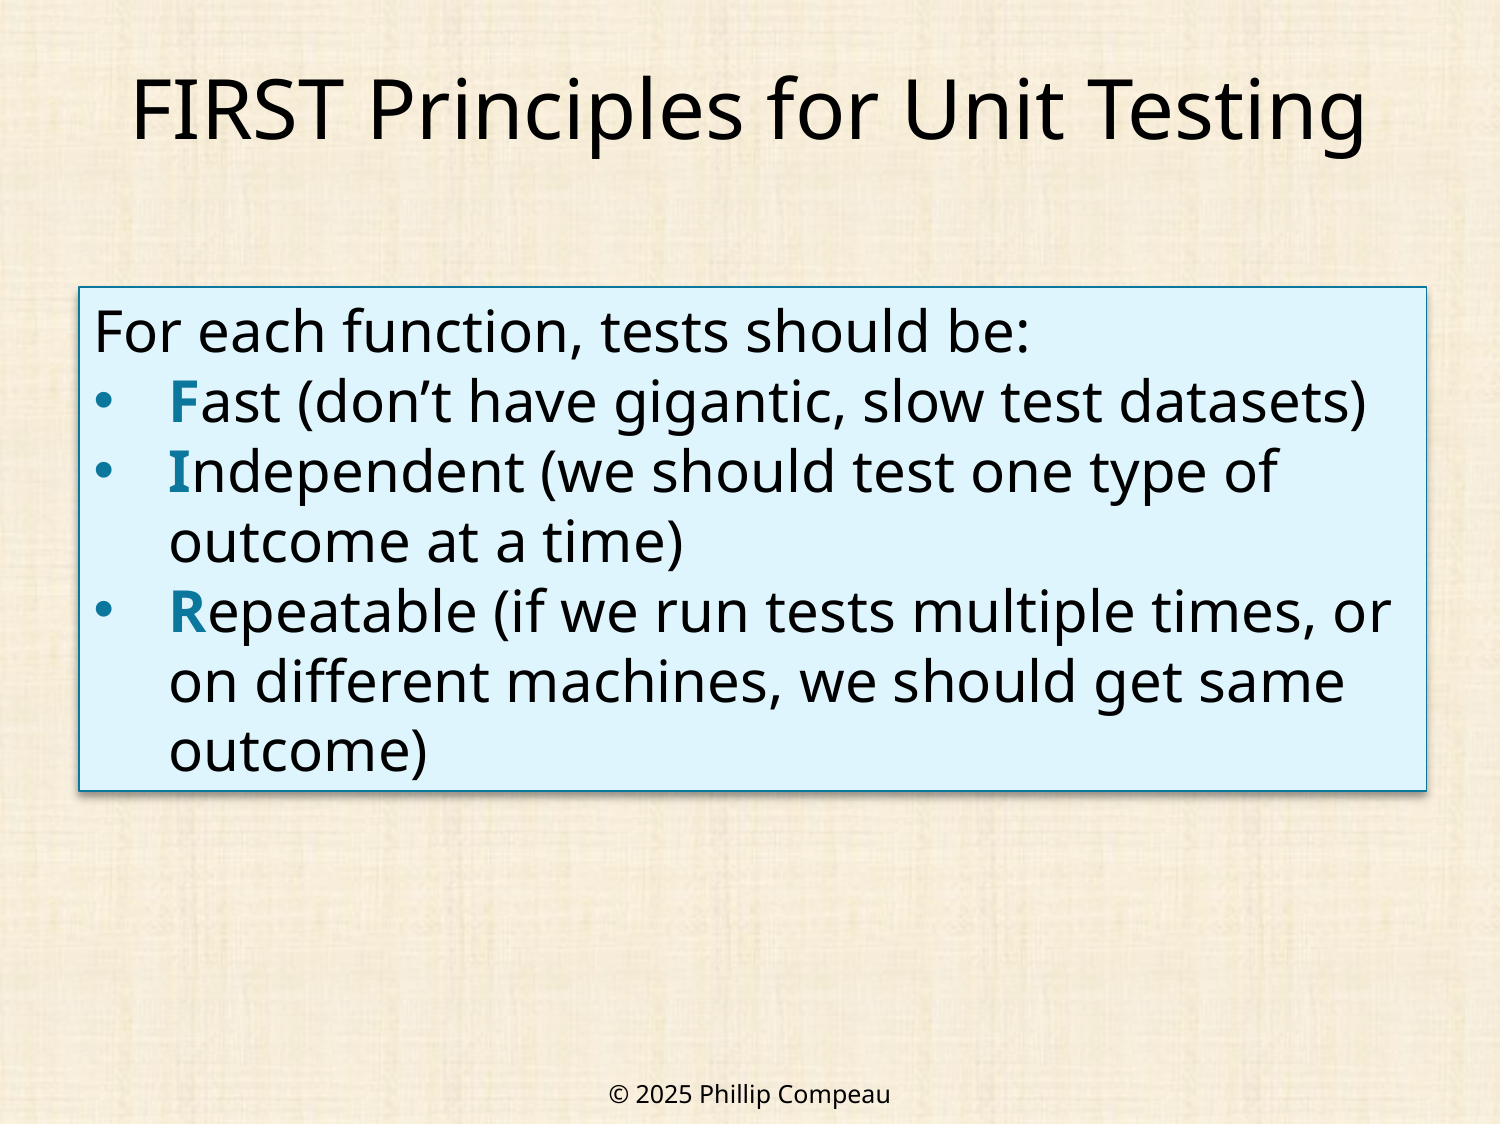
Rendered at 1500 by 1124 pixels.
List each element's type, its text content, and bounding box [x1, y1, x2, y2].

text_box For each function, tests should be: Fast (don’t have gigantic, slow test datasets) Independent (we should test one type of outcome at a time) Repeatable (if we run tests multiple times, or on different machines, we should get same outcome) [78, 286, 1427, 792]
footer © 2025 Phillip Compeau [425, 1065, 1075, 1124]
title FIRST Principles for Unit Testing [75, 12, 1425, 200]
